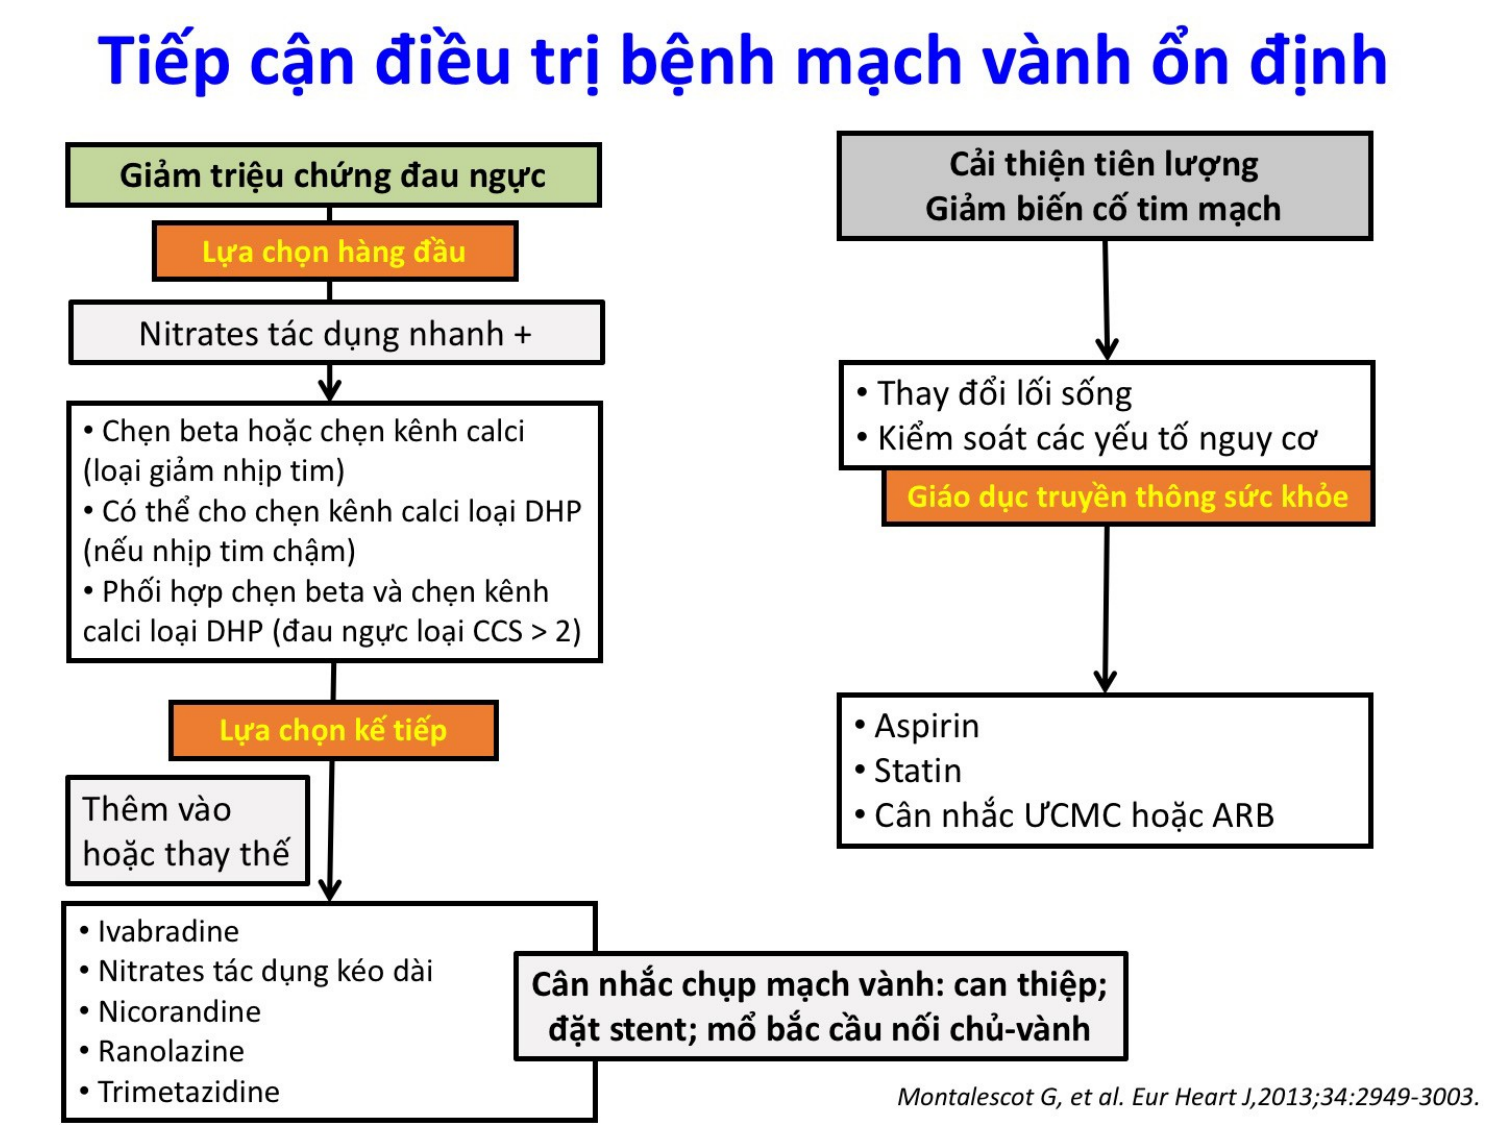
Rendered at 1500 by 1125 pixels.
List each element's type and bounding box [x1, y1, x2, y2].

text_box [58, 16, 1484, 1125]
